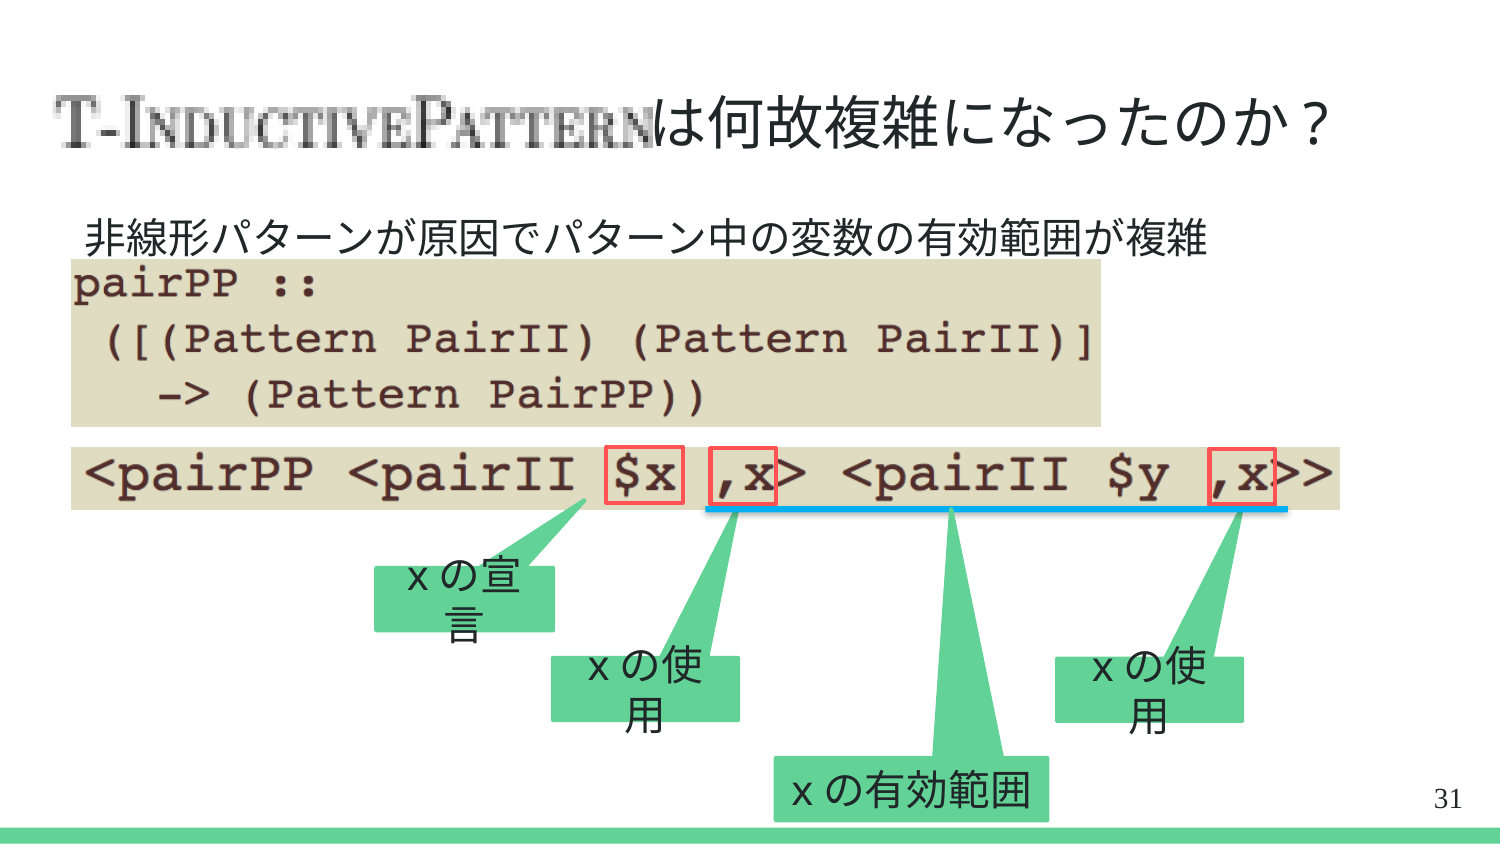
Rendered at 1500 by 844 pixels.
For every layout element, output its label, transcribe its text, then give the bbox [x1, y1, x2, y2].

text_box xの使用 [1055, 521, 1245, 723]
slide_number 31 [1388, 764, 1479, 830]
title は何故複雑になったのか? [633, 71, 1430, 166]
text_box xの有効範囲 [773, 519, 1050, 823]
picture [70, 259, 1101, 428]
text_box xの宣言 [374, 518, 572, 633]
picture [52, 90, 654, 150]
picture [70, 446, 1340, 510]
text_box xの使用 [550, 521, 741, 723]
list 非線形パターンが原因でパターン中の変数の有効範囲が複雑 [51, 189, 1449, 264]
